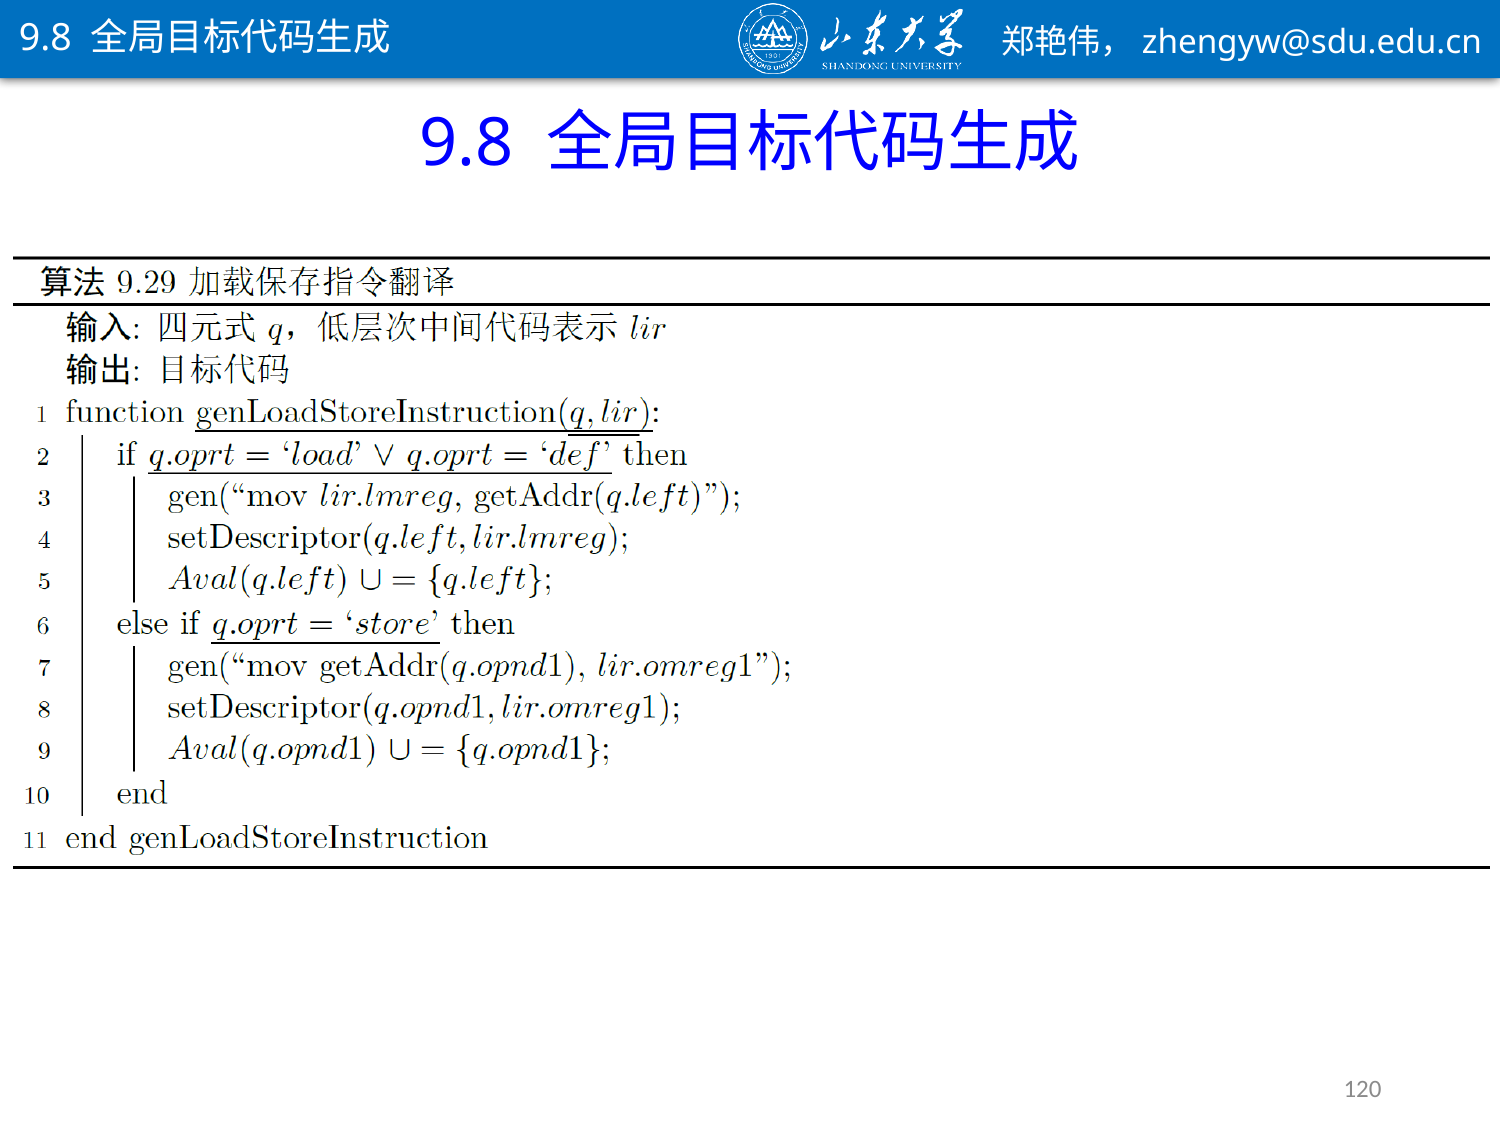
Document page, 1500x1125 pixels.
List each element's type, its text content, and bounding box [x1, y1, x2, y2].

text_box 9.8 全局目标代码生成 [4, 5, 406, 66]
text_box 9.8 全局目标代码生成 [0, 91, 1500, 187]
slide_number 120 [1059, 1057, 1397, 1118]
picture [3, 249, 1497, 876]
picture [738, 3, 963, 74]
